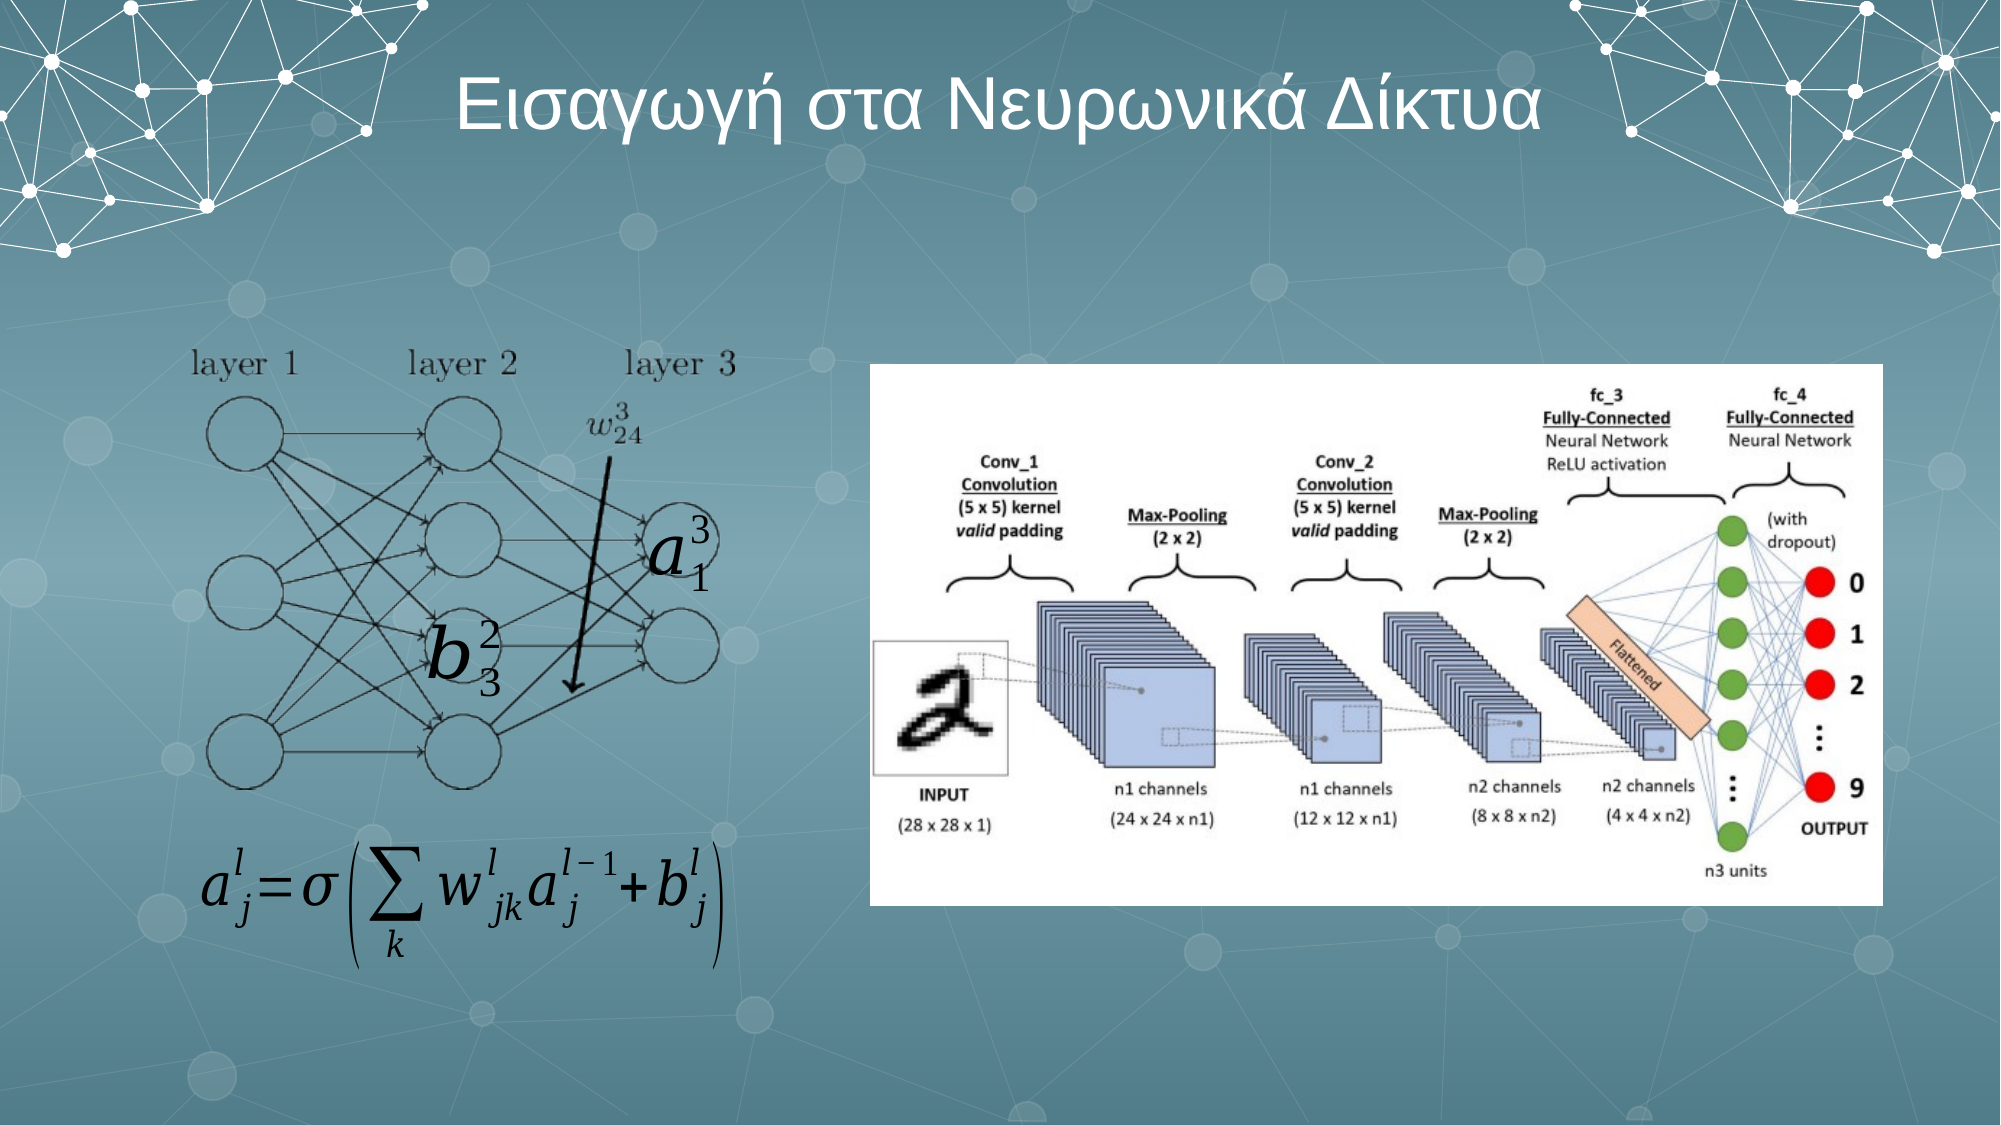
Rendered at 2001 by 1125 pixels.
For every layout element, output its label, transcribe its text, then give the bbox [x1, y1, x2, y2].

picture [870, 364, 1883, 906]
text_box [177, 336, 751, 790]
text_box Εισαγωγή στα Νευρωνικά Δίκτυα [50, 46, 1949, 166]
